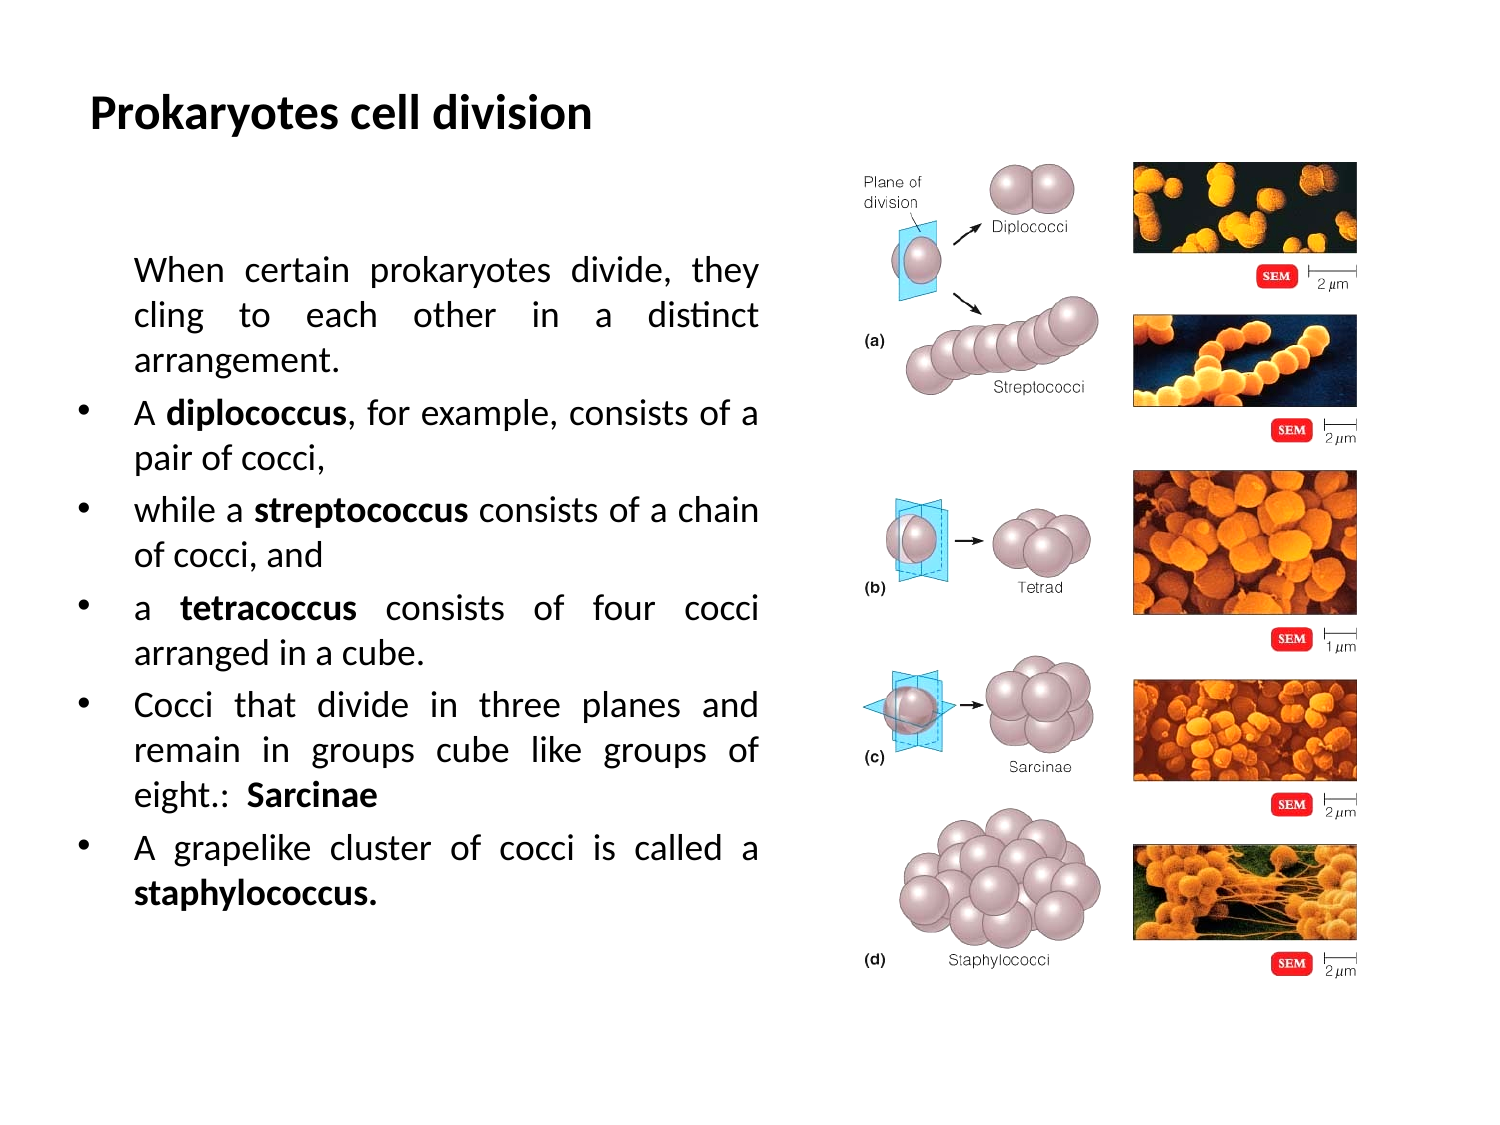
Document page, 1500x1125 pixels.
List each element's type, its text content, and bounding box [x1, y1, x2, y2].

picture [862, 162, 1357, 979]
title Prokaryotes cell division [75, 45, 1425, 175]
list When certain prokaryotes divide, they cling to each other in a distinct arrangement. A diplococcus, for example, consists of a pair of cocci, while a streptococcus consists of a chain of cocci, and a tetracoccus consists of four cocci arranged in a cube. Cocci that divide in three planes and remain in groups cube like groups of eight.: Sarcinae A grapelike cluster of cocci is called a staphylococcus. [62, 237, 775, 950]
